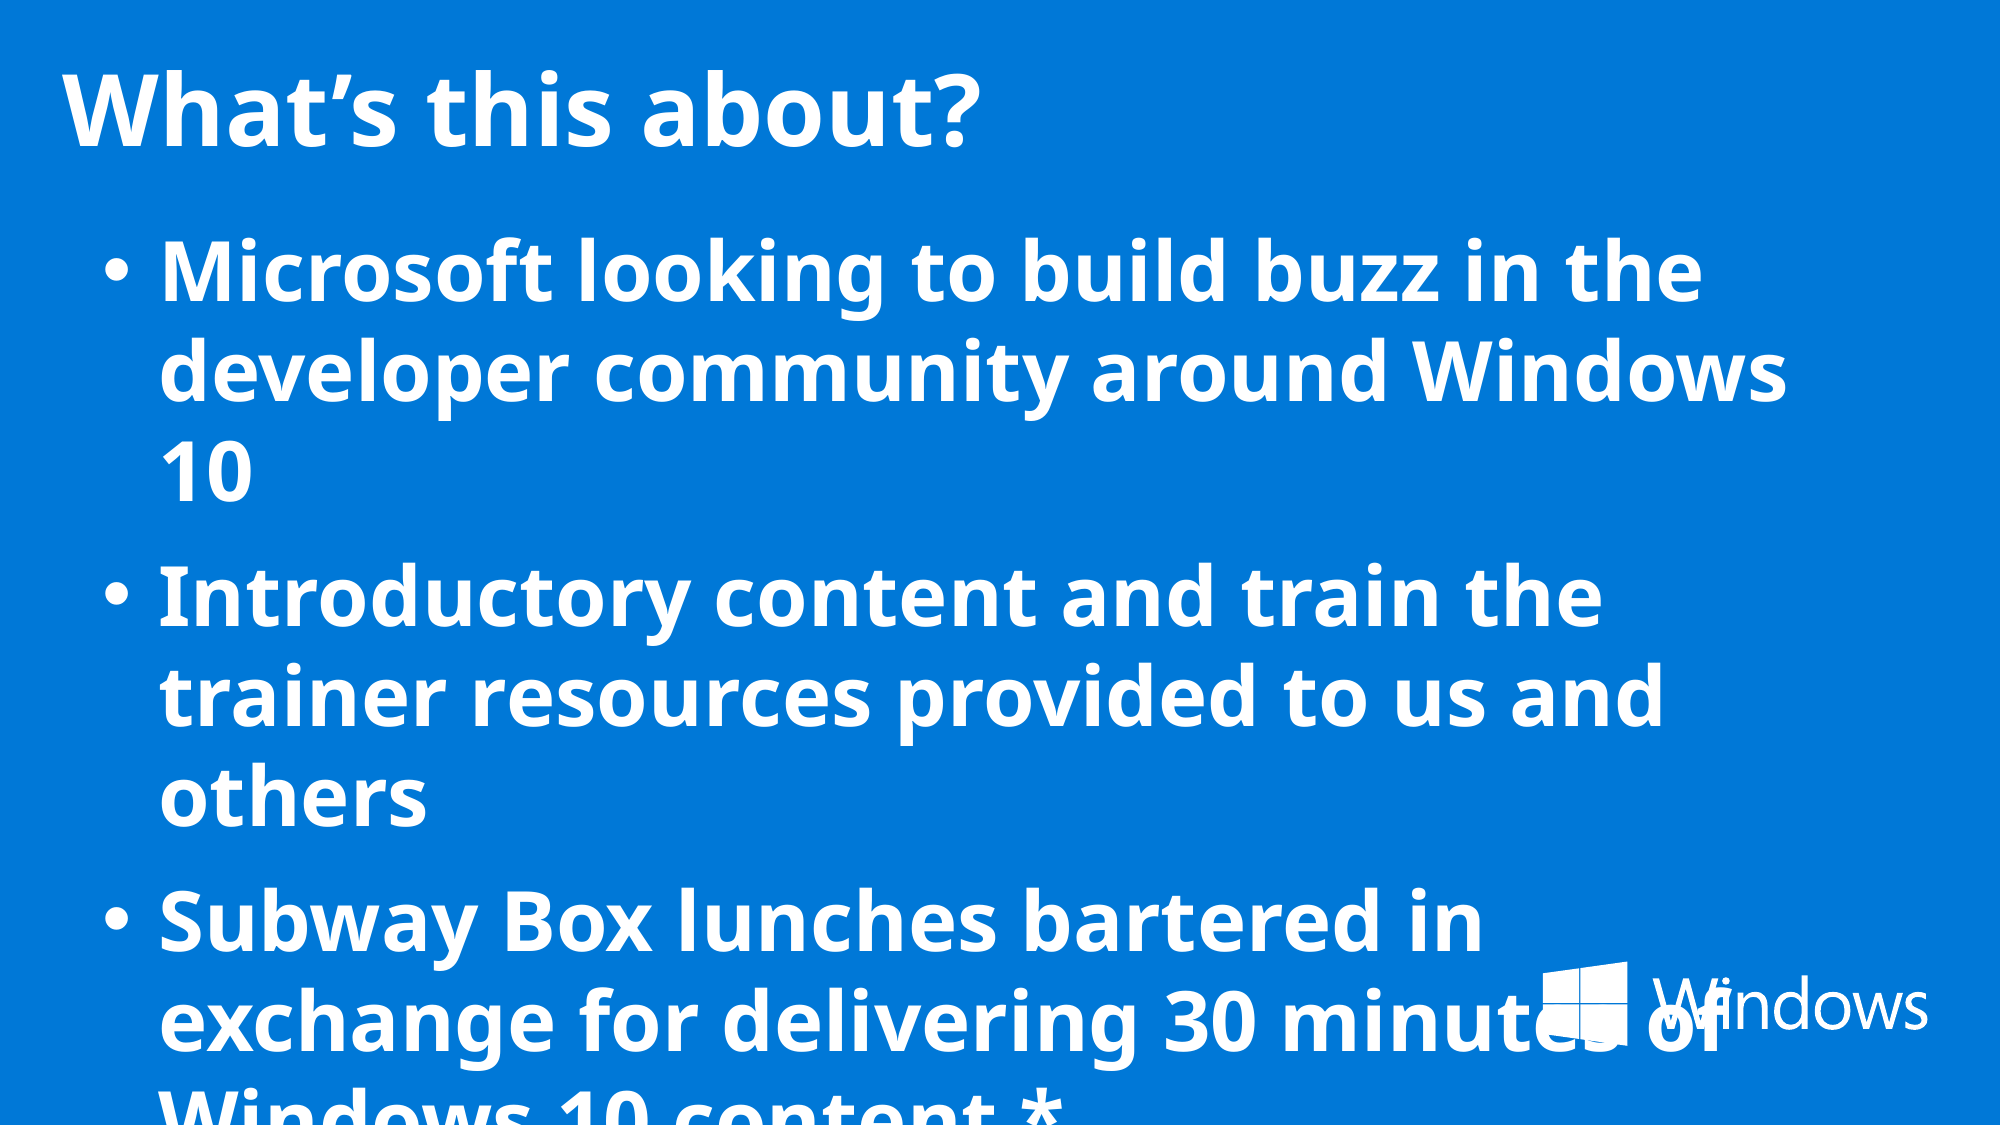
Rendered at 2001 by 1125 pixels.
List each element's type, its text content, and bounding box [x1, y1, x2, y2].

text_box Microsoft looking to build buzz in the developer community around Windows 10 Introductory content and train the trainer resources provided to us and others Subway Box lunches bartered in exchange for delivering 30 minutes of Windows 10 content * [87, 210, 1843, 1125]
text_box What’s this about? [0, 0, 2000, 142]
